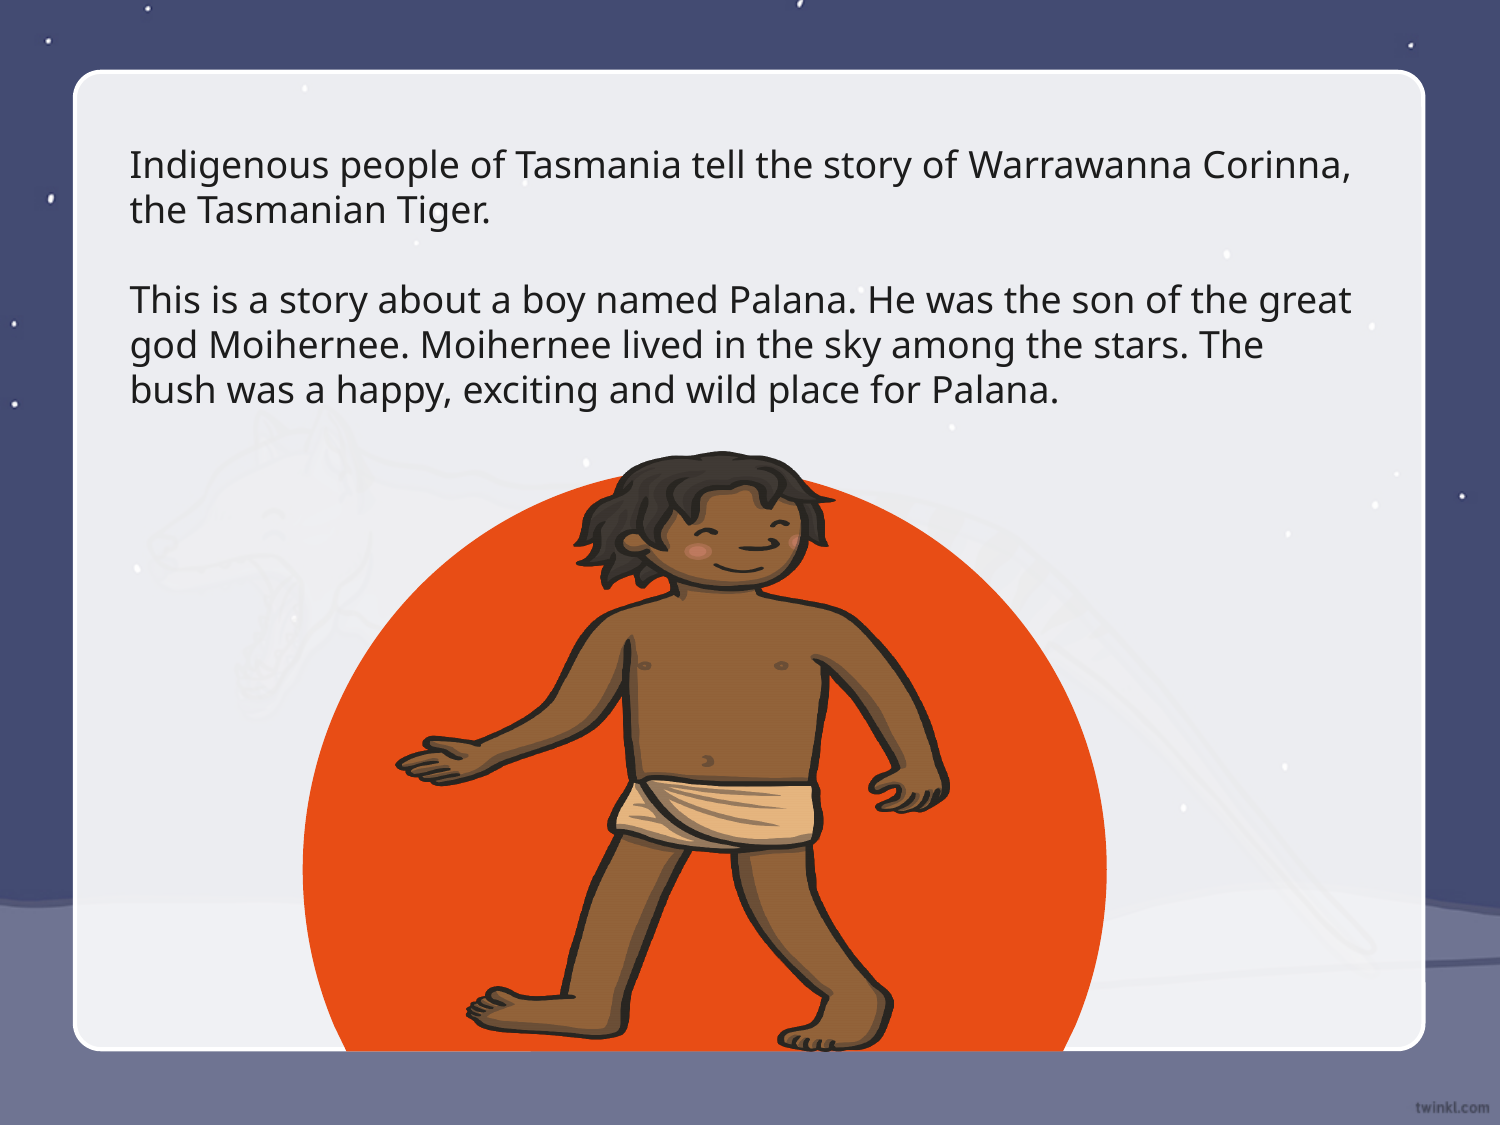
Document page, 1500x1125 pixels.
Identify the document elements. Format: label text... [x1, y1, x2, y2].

picture [0, 0, 1500, 1125]
text_box Indigenous people of Tasmania tell the story of Warrawanna Corinna, the Tasmanian Tiger. This is a story about a boy named Palana. He was the son of the great god Moihernee. Moihernee lived in the sky among the stars. The bush was a happy, exciting and wild place for Palana. [114, 133, 1371, 464]
text_box [301, 549, 1108, 1053]
